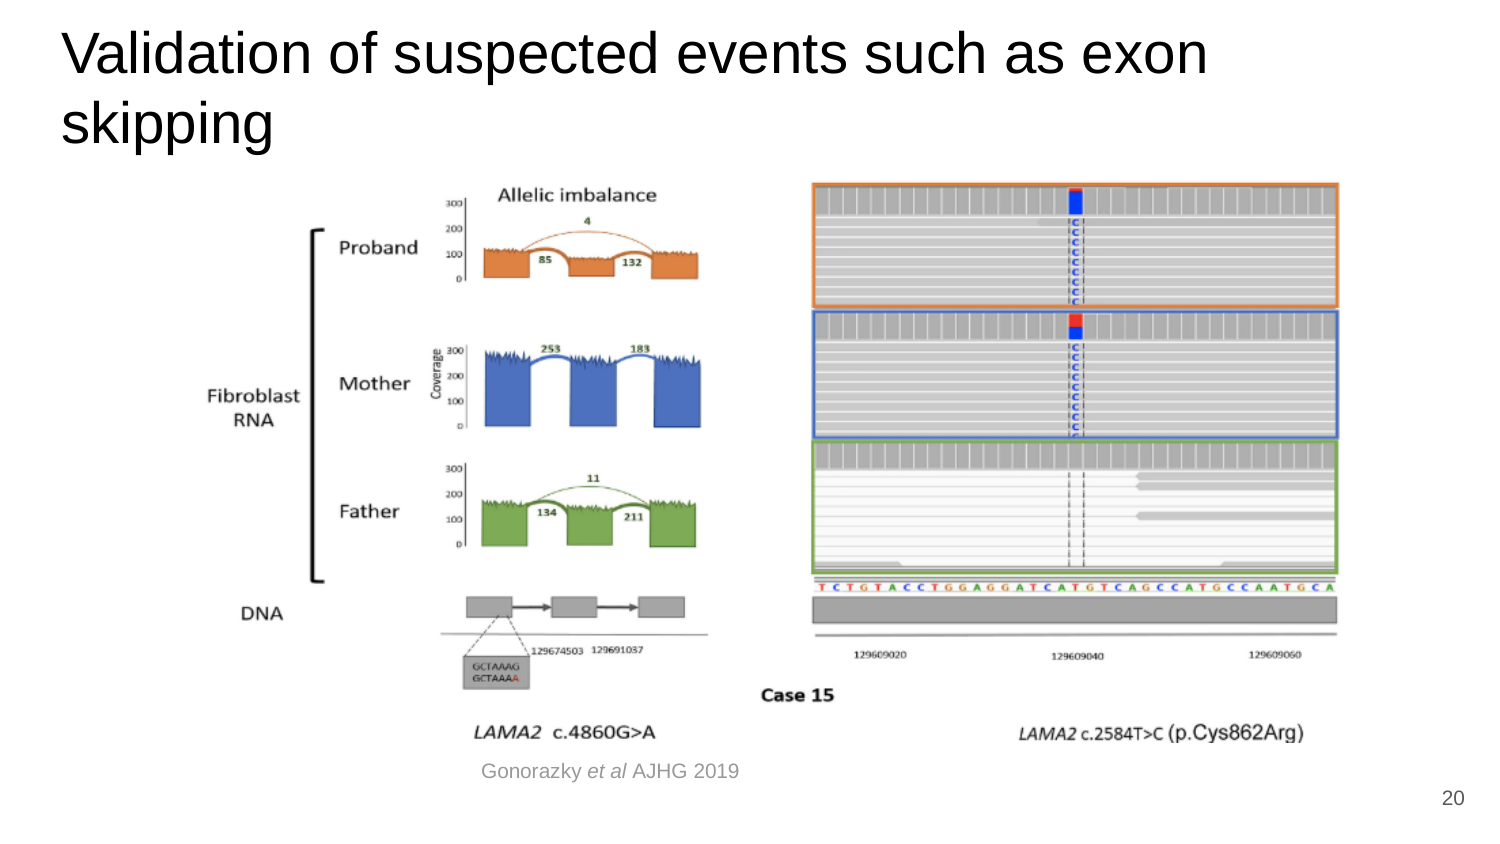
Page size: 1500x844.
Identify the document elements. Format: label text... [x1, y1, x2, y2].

slide_number ‹#› [1389, 764, 1480, 830]
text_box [196, 164, 1382, 808]
title Validation of suspected events such as exon skipping [46, 0, 1444, 94]
